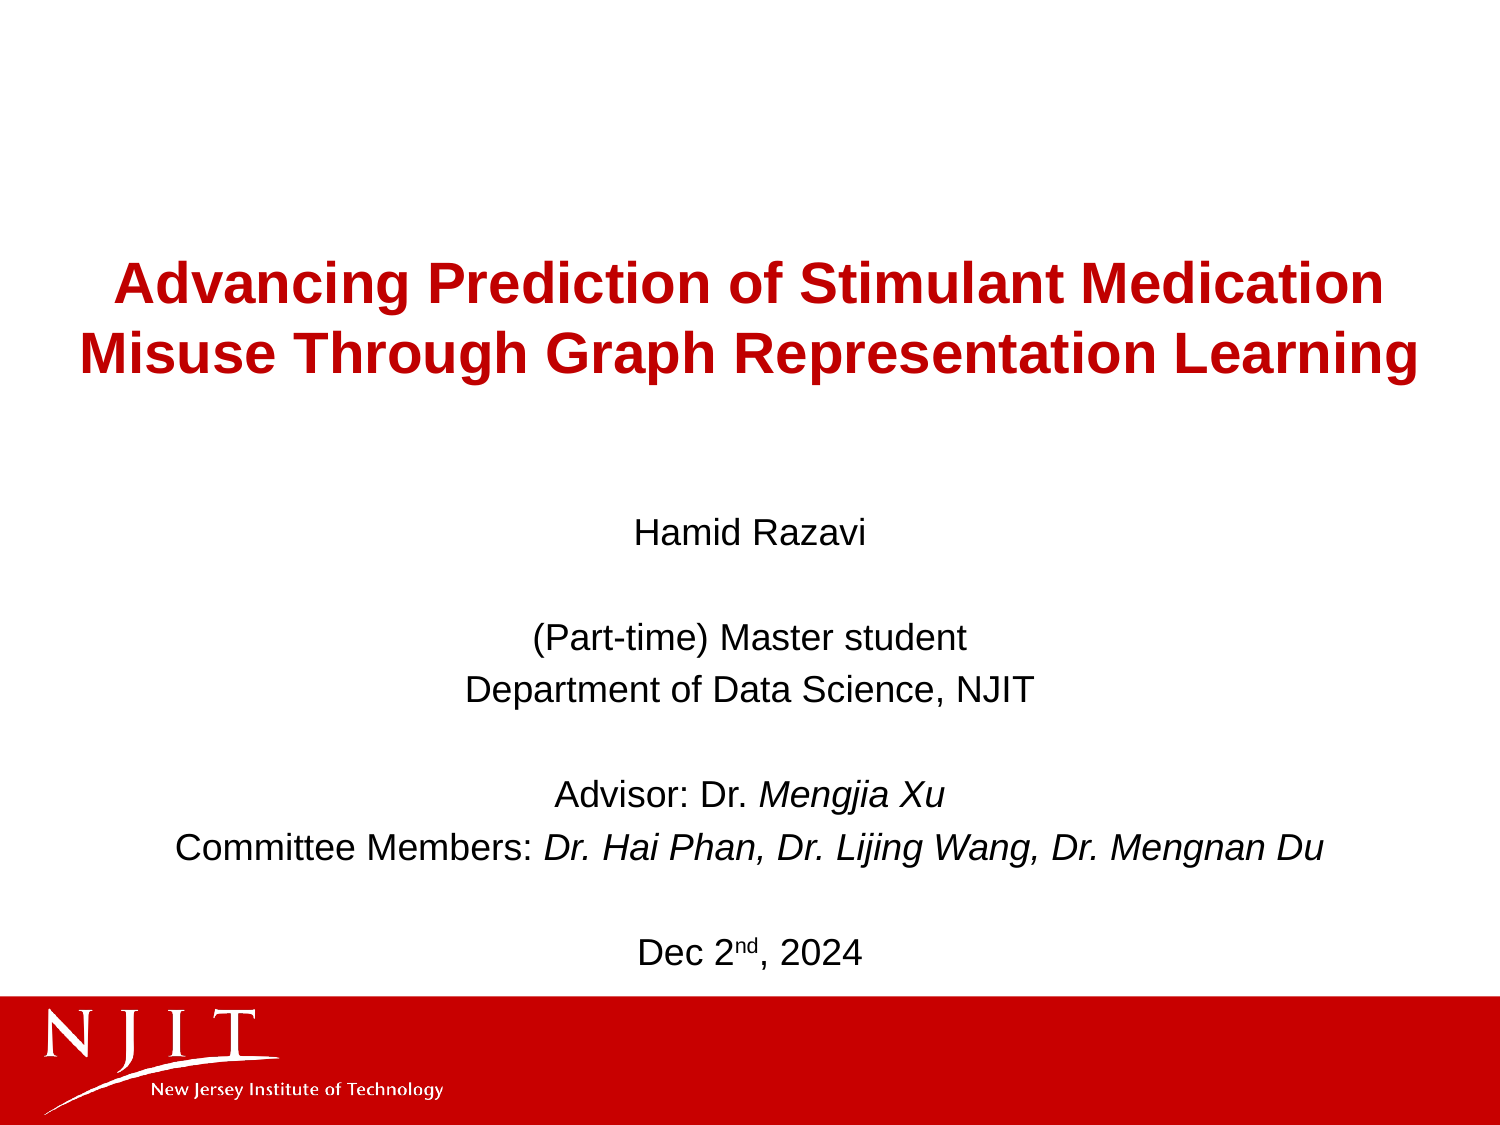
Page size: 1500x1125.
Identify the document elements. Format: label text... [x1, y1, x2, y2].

title Advancing Prediction of Stimulant Medication Misuse Through Graph Representation Learning [43, 237, 1457, 413]
list Hamid Razavi (Part-time) Master student Department of Data Science, NJIT Advisor: Dr. Mengjia Xu Committee Members: Dr. Hai Phan, Dr. Lijing Wang, Dr. Mengnan Du Dec 2nd, 2024 [112, 500, 1388, 775]
